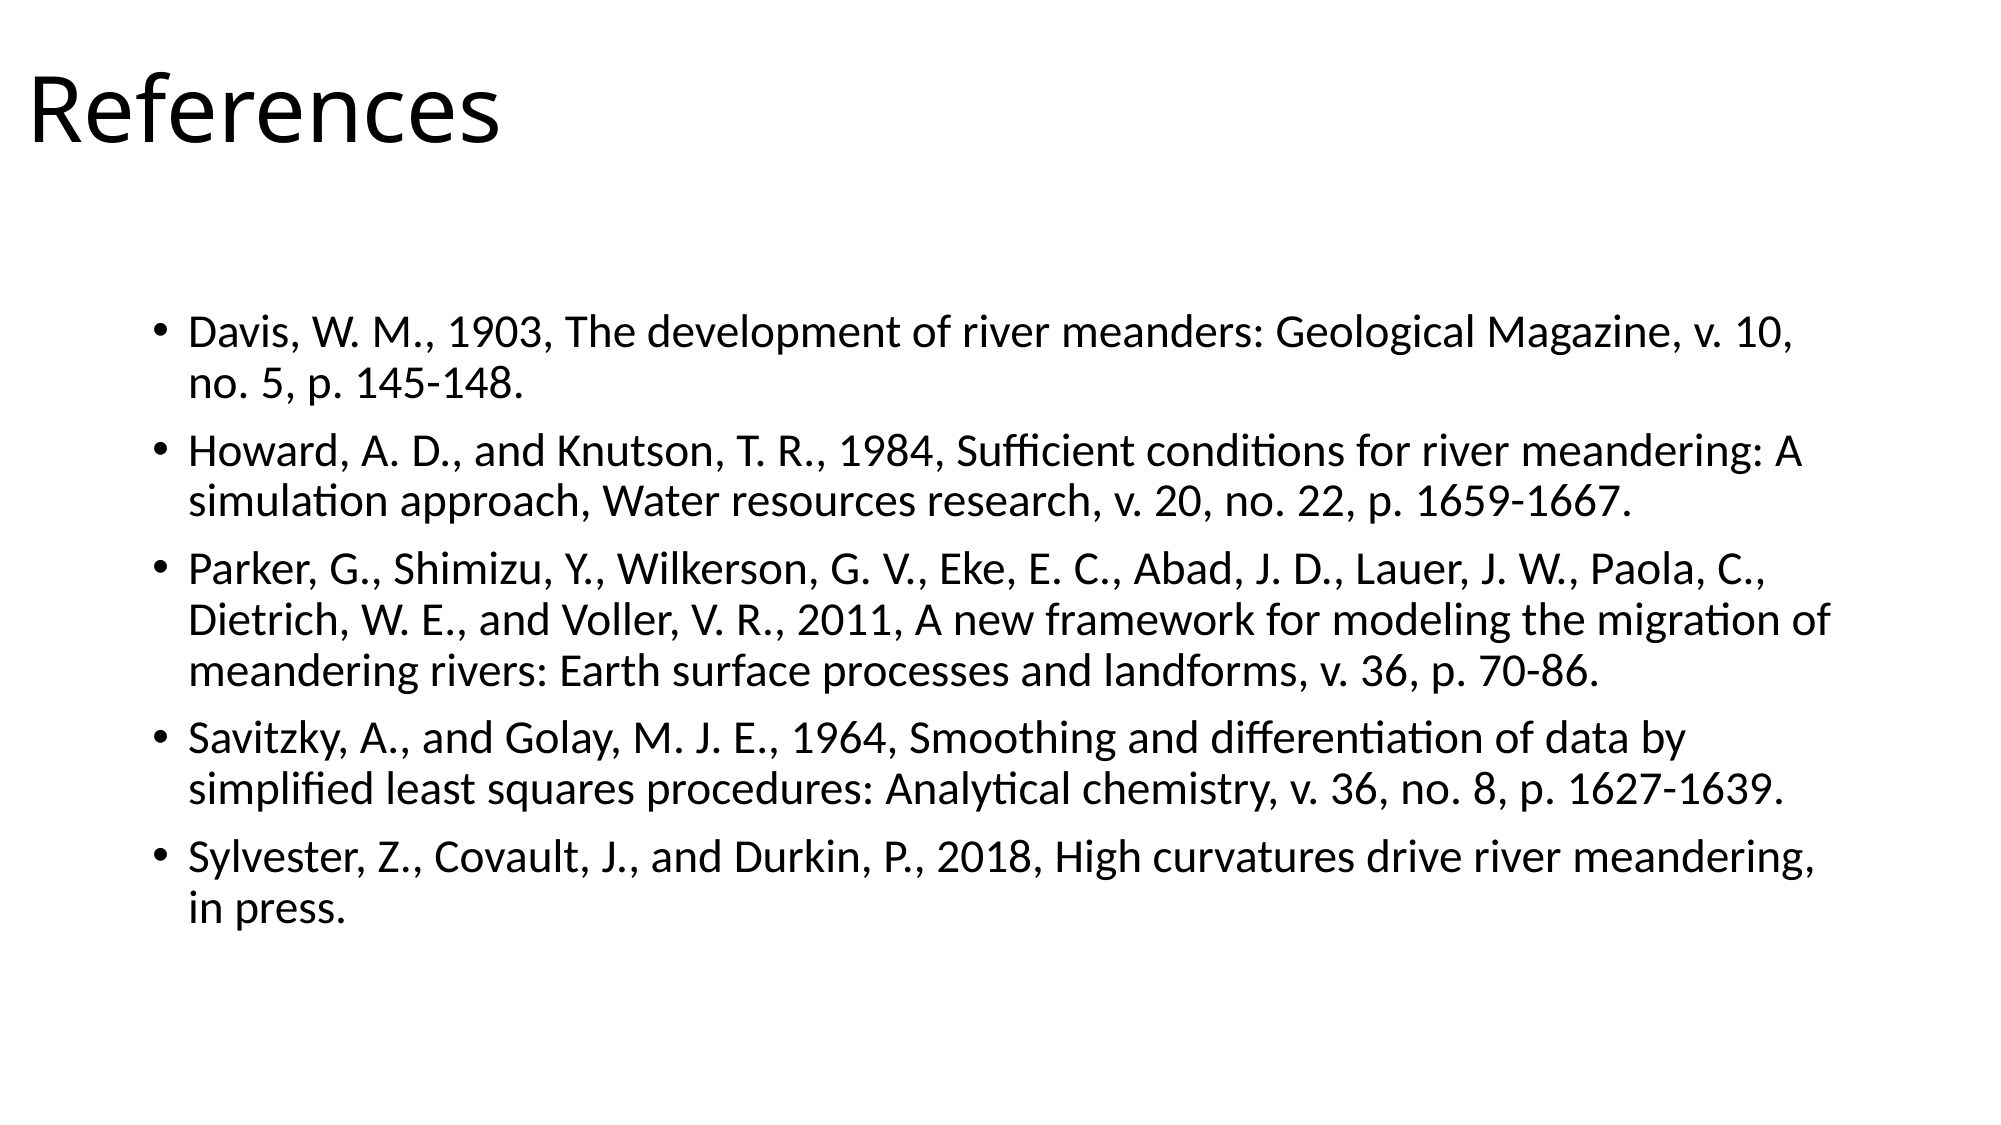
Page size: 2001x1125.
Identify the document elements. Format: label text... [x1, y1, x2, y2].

list Davis, W. M., 1903, The development of river meanders: Geological Magazine, v. 10, no. 5, p. 145-148. Howard, A. D., and Knutson, T. R., 1984, Sufficient conditions for river meandering: A simulation approach, Water resources research, v. 20, no. 22, p. 1659-1667. Parker, G., Shimizu, Y., Wilkerson, G. V., Eke, E. C., Abad, J. D., Lauer, J. W., Paola, C., Dietrich, W. E., and Voller, V. R., 2011, A new framework for modeling the migration of meandering rivers: Earth surface processes and landforms, v. 36, p. 70-86. Savitzky, A., and Golay, M. J. E., 1964, Smoothing and differentiation of data by simplified least squares procedures: Analytical chemistry, v. 36, no. 8, p. 1627-1639. Sylvester, Z., Covault, J., and Durkin, P., 2018, High curvatures drive river meandering, in press. [137, 299, 1863, 1014]
title References [11, 35, 1982, 190]
